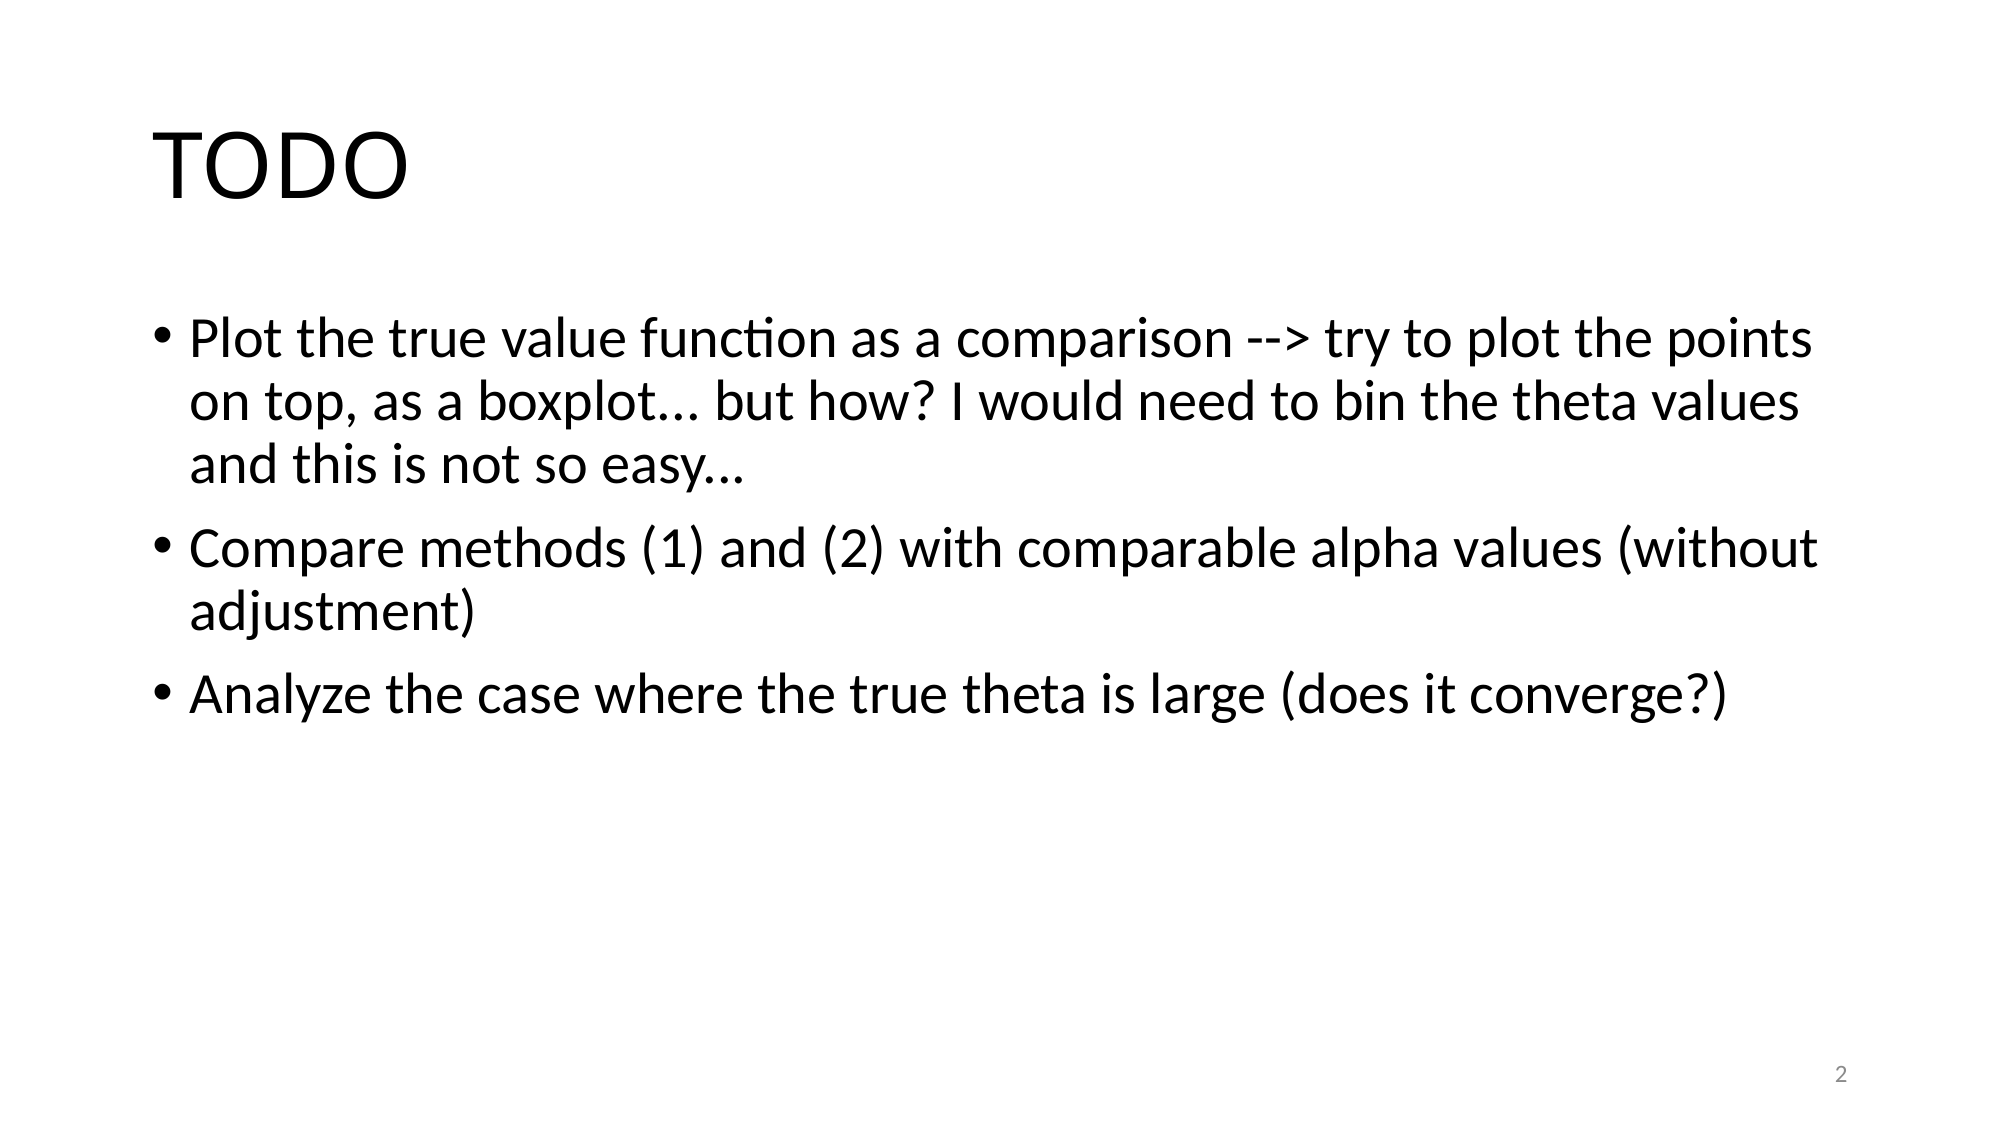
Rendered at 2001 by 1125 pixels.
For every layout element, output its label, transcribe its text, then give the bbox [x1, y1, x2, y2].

title TODO [137, 59, 1863, 278]
list Plot the true value function as a comparison --> try to plot the points on top, as a boxplot... but how? I would need to bin the theta values and this is not so easy... Compare methods (1) and (2) with comparable alpha values (without adjustment) Analyze the case where the true theta is large (does it converge?) [137, 299, 1863, 1014]
slide_number 2 [1412, 1042, 1863, 1103]
